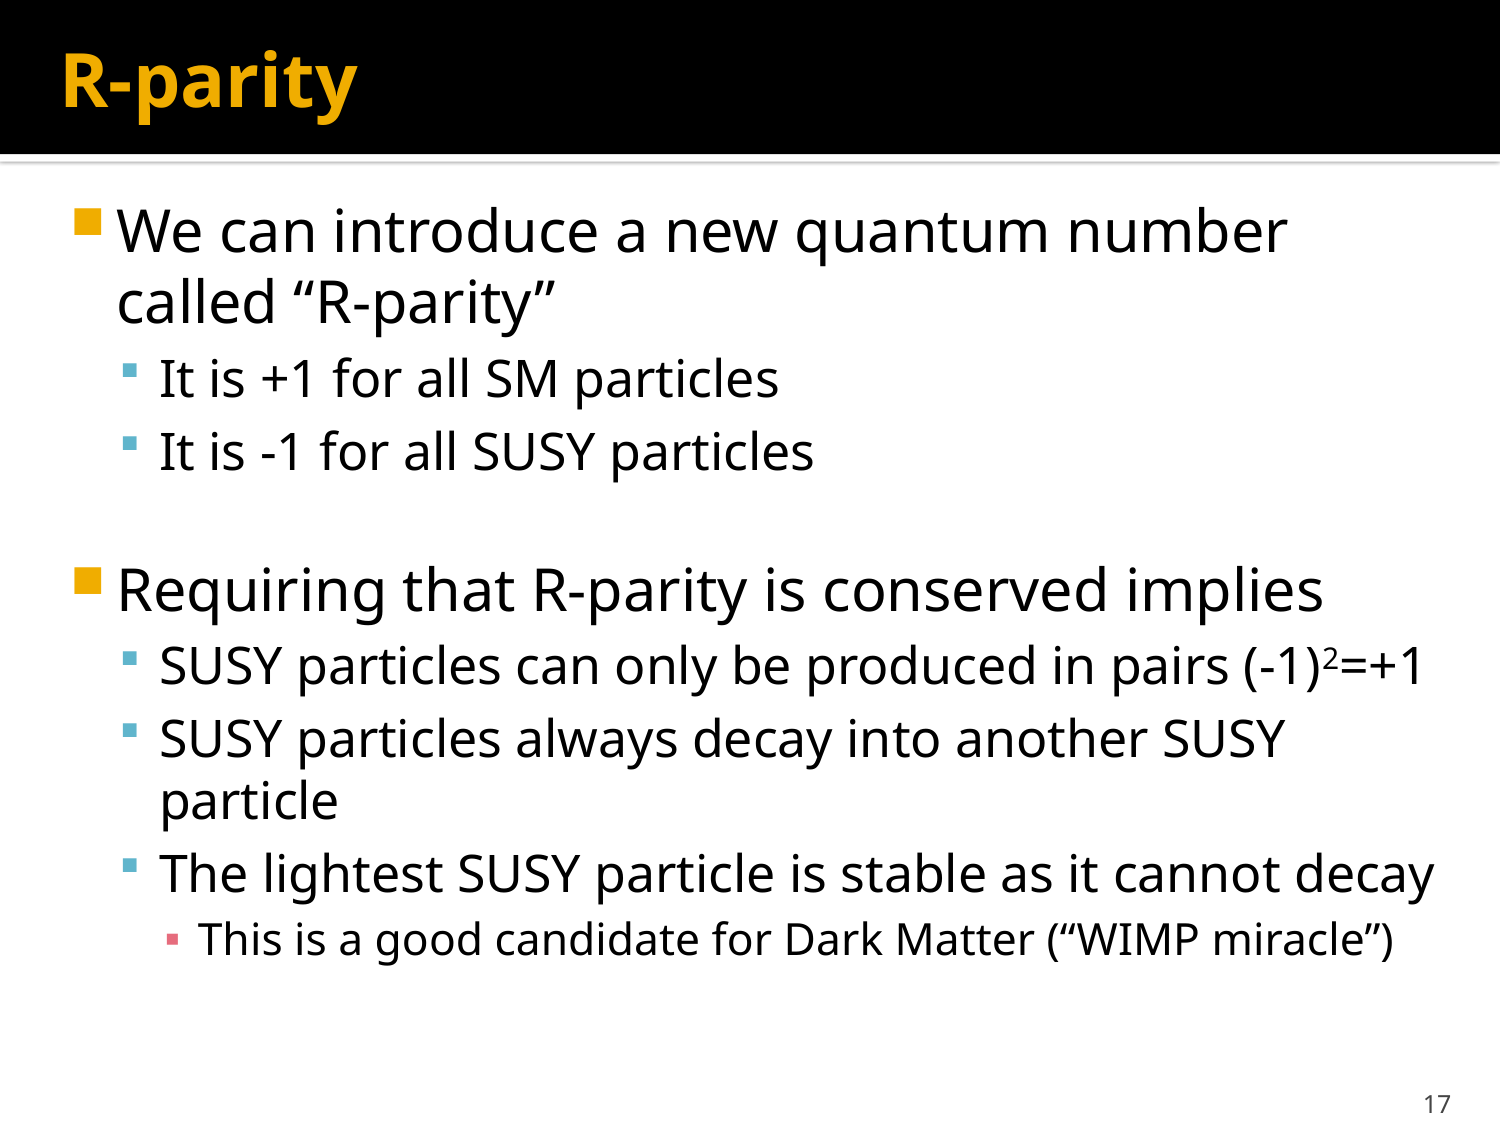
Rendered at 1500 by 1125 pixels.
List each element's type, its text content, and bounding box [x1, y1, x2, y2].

slide_number 17 [1345, 1077, 1467, 1123]
title R-parity [44, 0, 1467, 155]
list We can introduce a new quantum number called “R-parity” It is +1 for all SM particles It is -1 for all SUSY particles Requiring that R-parity is conserved implies SUSY particles can only be produced in pairs (-1)2=+1 SUSY particles always decay into another SUSY particle The lightest SUSY particle is stable as it cannot decay This is a good candidate for Dark Matter (“WIMP miracle”) [43, 177, 1467, 1074]
